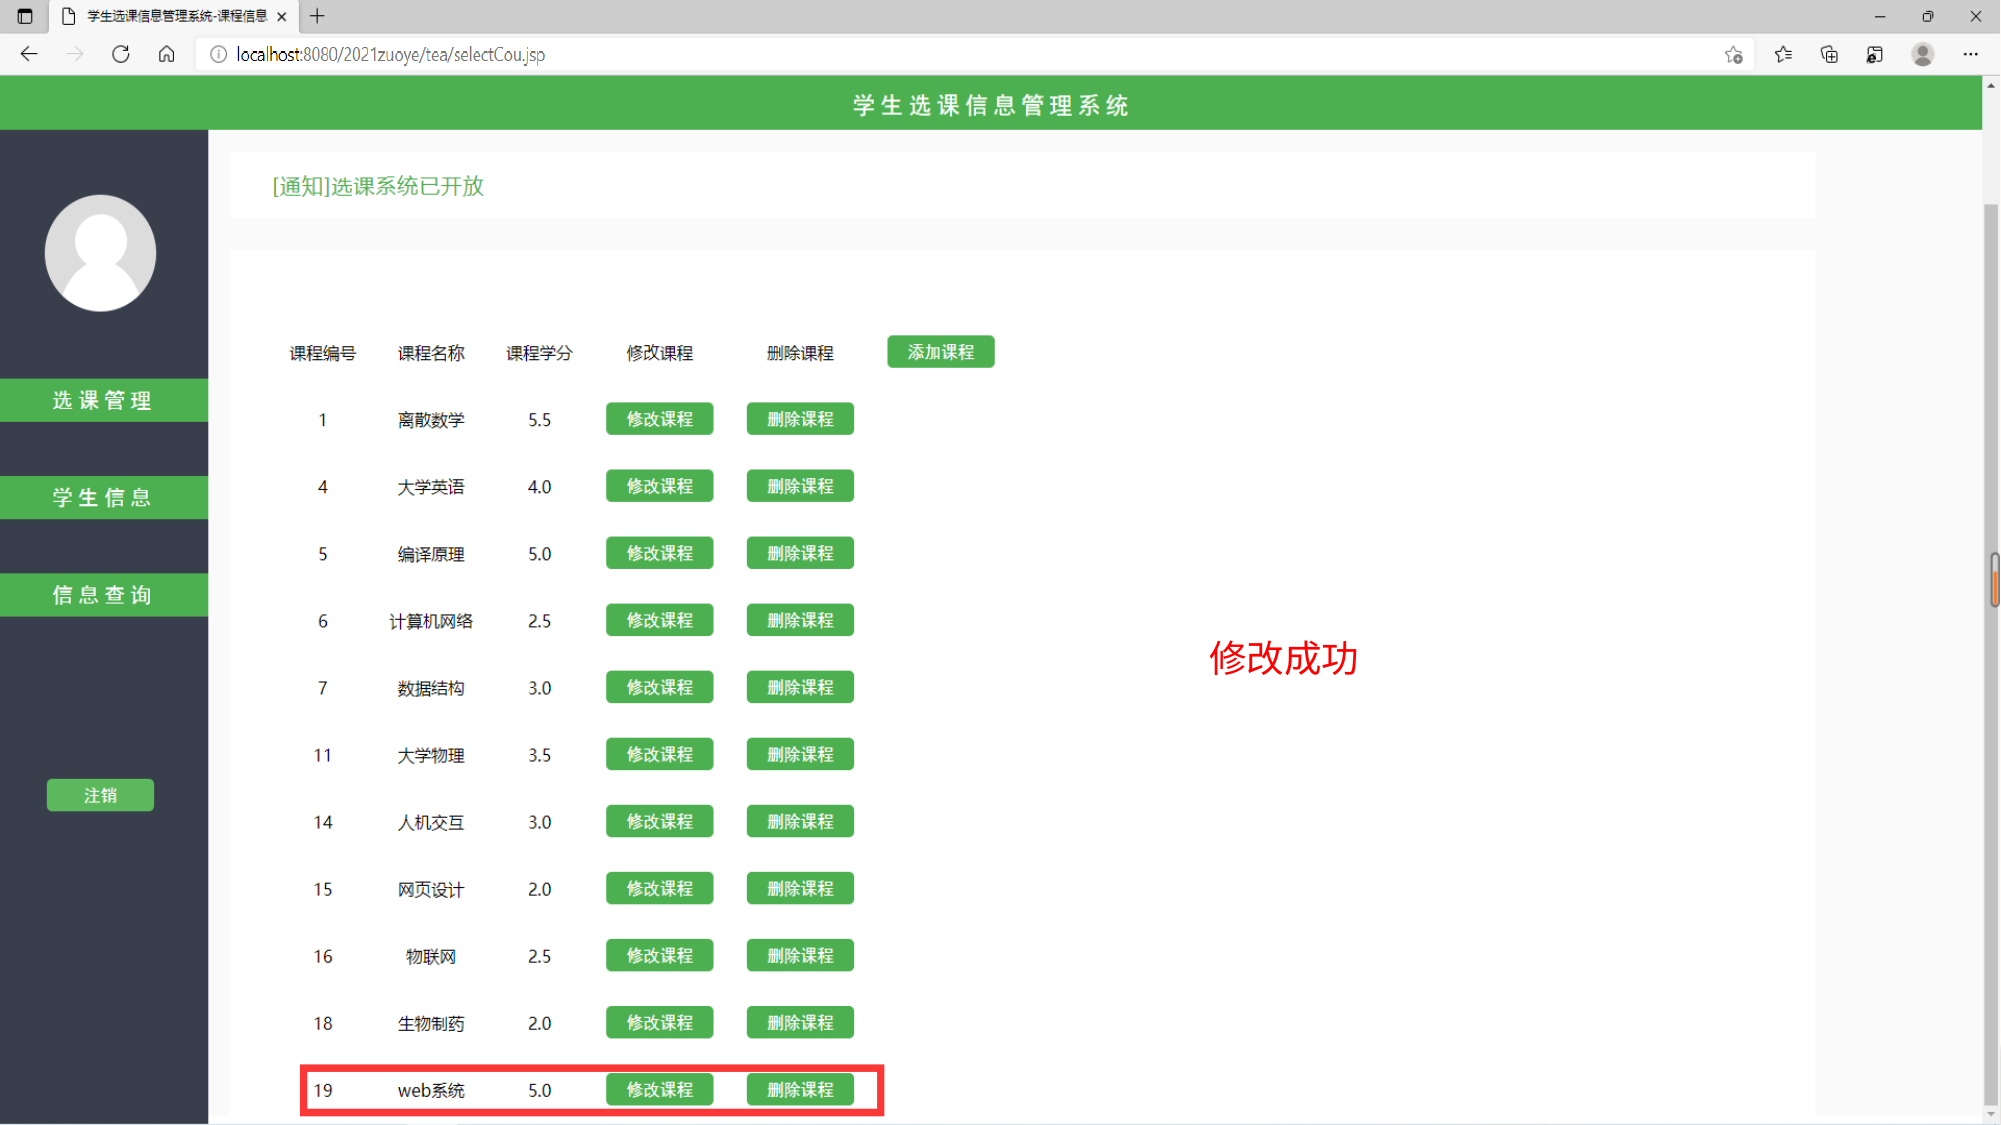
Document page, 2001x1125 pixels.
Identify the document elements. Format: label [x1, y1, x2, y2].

picture [228, 39, 548, 66]
list [0, 0, 2000, 1125]
